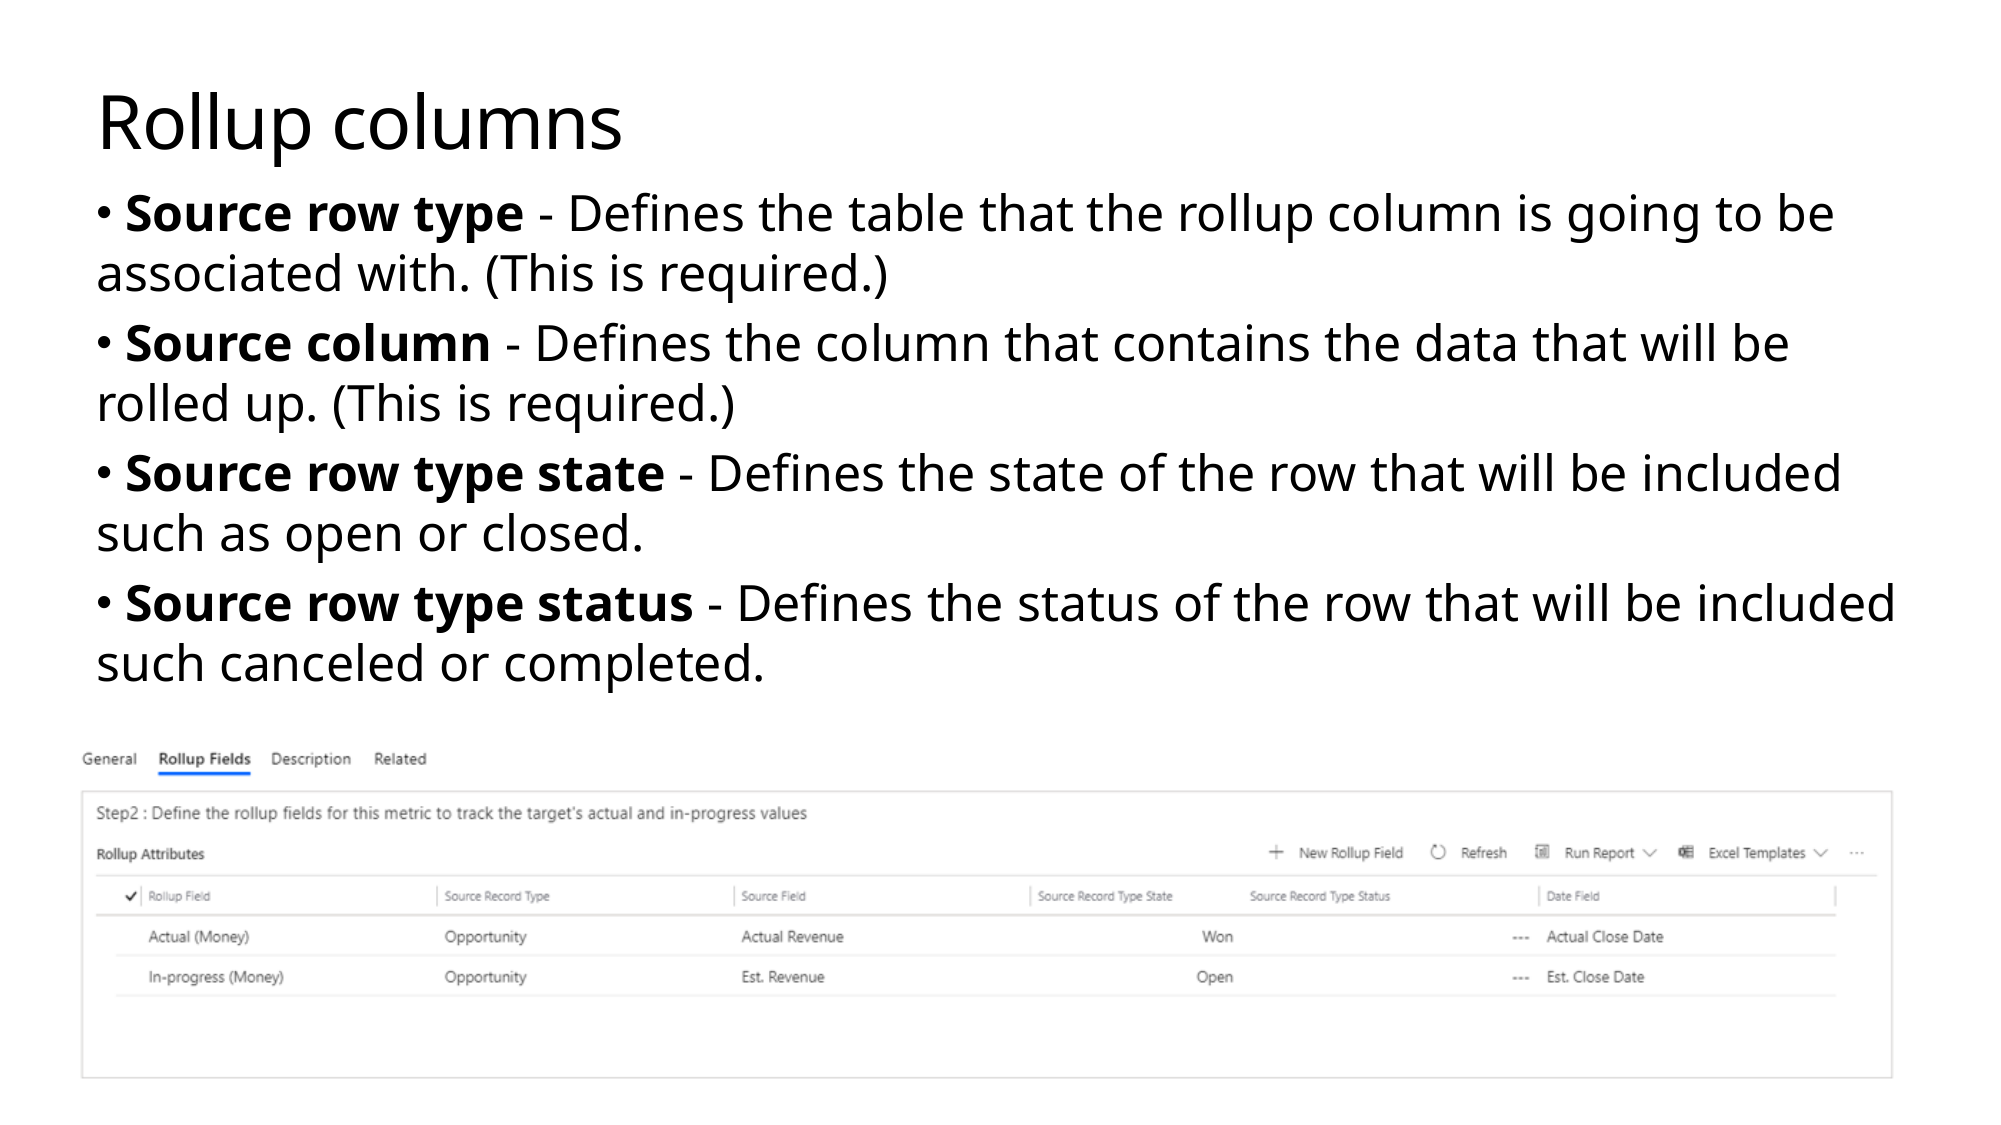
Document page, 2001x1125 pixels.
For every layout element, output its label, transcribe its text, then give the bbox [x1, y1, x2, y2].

list Source row type - Defines the table that the rollup column is going to be associated with. (This is required.) Source column - Defines the column that contains the data that will be rolled up. (This is required.) Source row type state - Defines the state of the row that will be included such as open or closed. Source row type status - Defines the status of the row that will be included such canceled or completed. [96, 181, 1904, 742]
picture [74, 742, 1904, 1083]
title Rollup columns [96, 75, 1904, 166]
